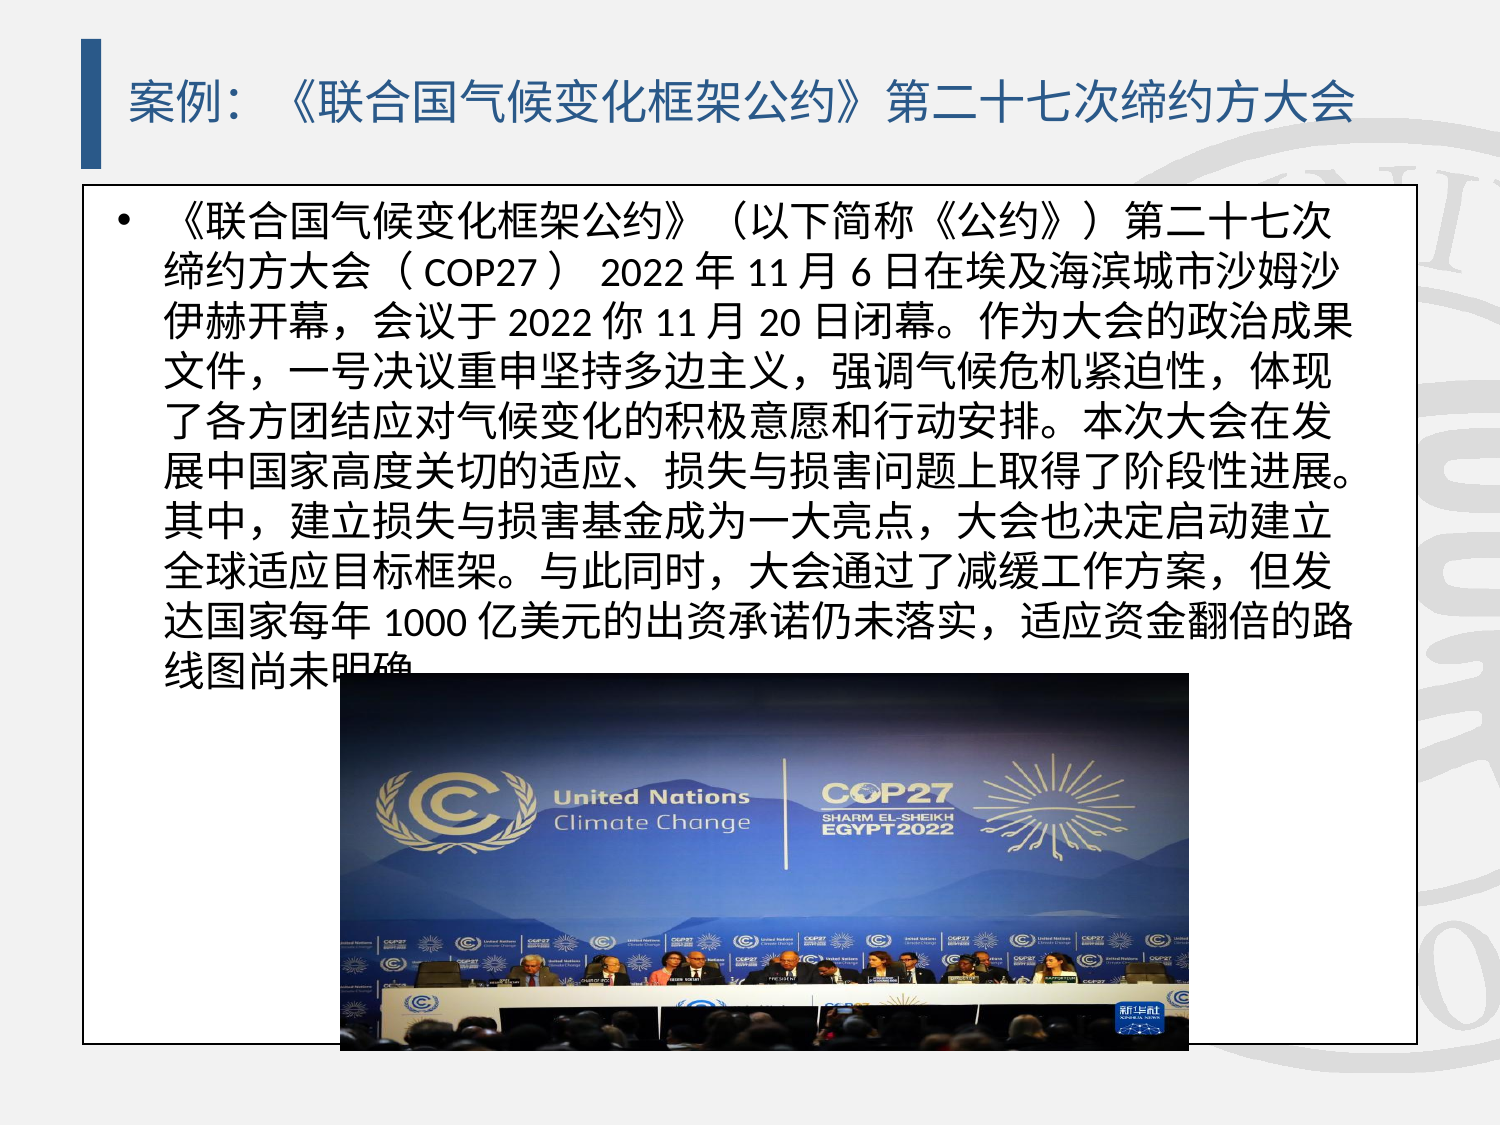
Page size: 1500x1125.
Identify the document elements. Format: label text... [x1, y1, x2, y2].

picture [340, 673, 1189, 1051]
text_box 《联合国气候变化框架公约》（以下简称《公约》）第二十七次缔约方大会（COP27）2022年11月6日在埃及海滨城市沙姆沙伊赫开幕，会议于2022你11月20日闭幕。作为大会的政治成果文件，一号决议重申坚持多边主义，强调气候危机紧迫性，体现了各方团结应对气候变化的积极意愿和行动安排。本次大会在发展中国家高度关切的适应、损失与损害问题上取得了阶段性进展。其中，建立损失与损害基金成为一大亮点，大会也决定启动建立全球适应目标框架。与此同时，大会通过了减缓工作方案，但发达国家每年1000亿美元的出资承诺仍未落实，适应资金翻倍的路线图尚未明确。 [102, 187, 1387, 703]
text_box [82, 184, 1418, 1045]
title 案例：《联合国气候变化框架公约》第二十七次缔约方大会 [113, 49, 1387, 159]
